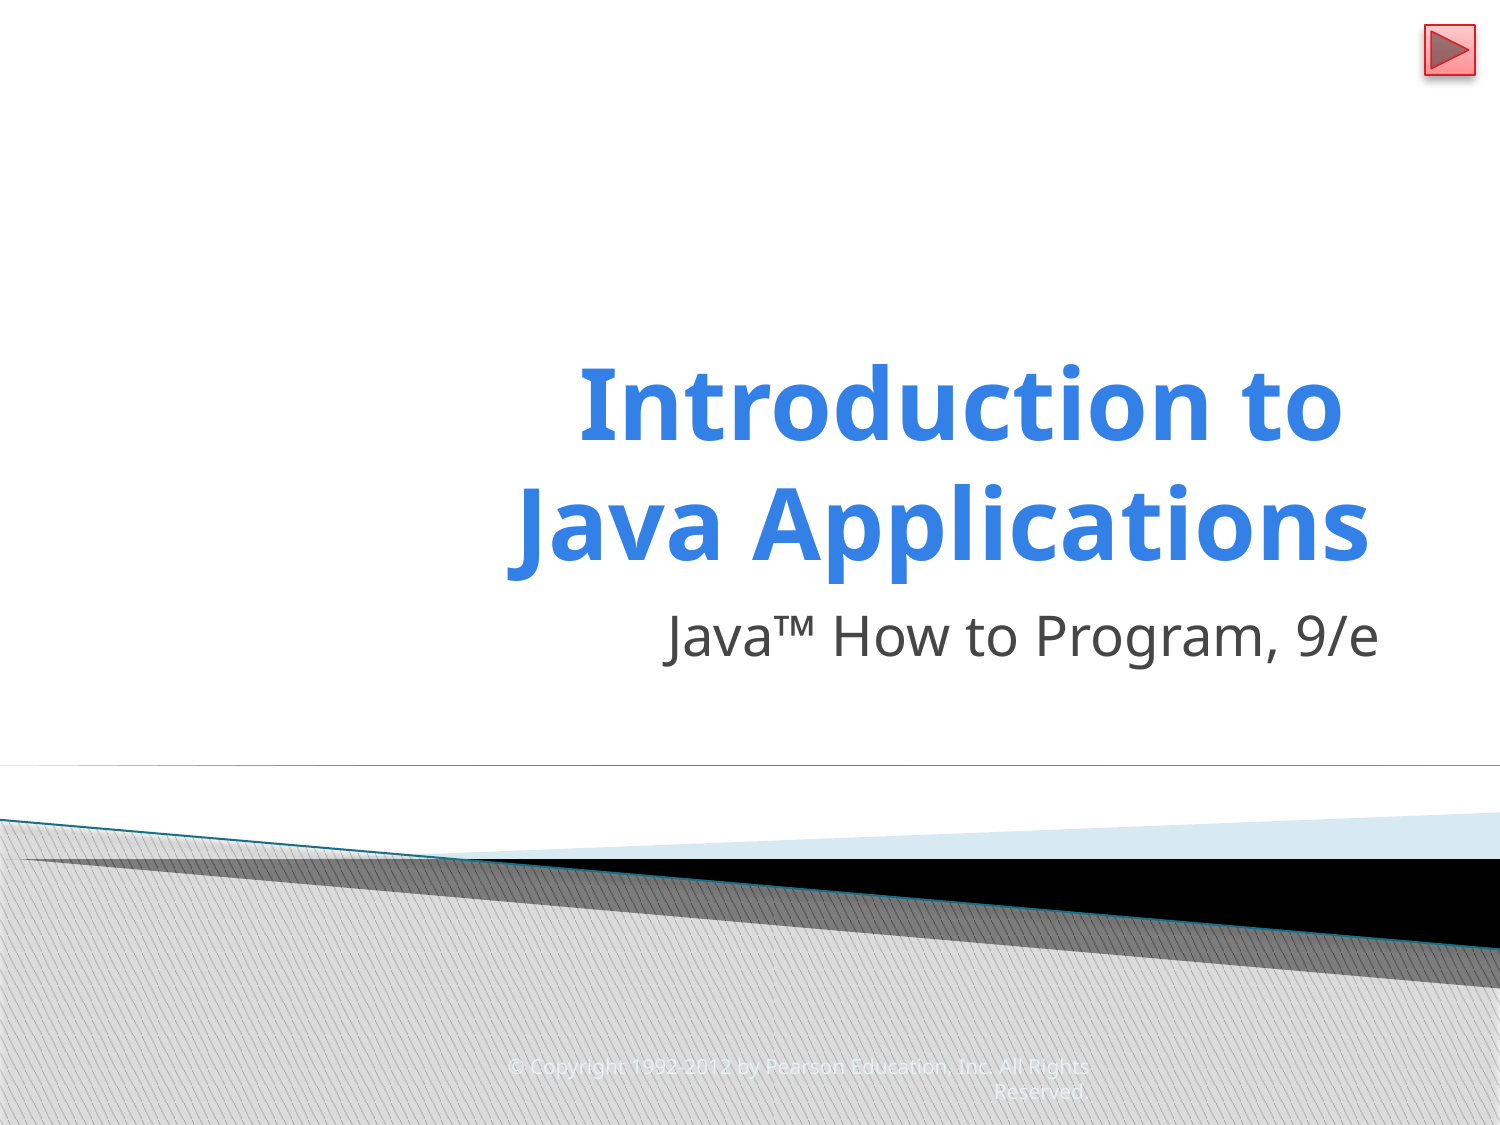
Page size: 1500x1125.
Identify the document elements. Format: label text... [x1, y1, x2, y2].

picture [5, 859, 1500, 989]
footer © Copyright 1992-2012 by Pearson Education, Inc. All Rights Reserved. [450, 1051, 1105, 1112]
subtitle Java™ How to Program, 9/e [112, 592, 1388, 790]
title Introduction to Java Applications [112, 287, 1388, 588]
